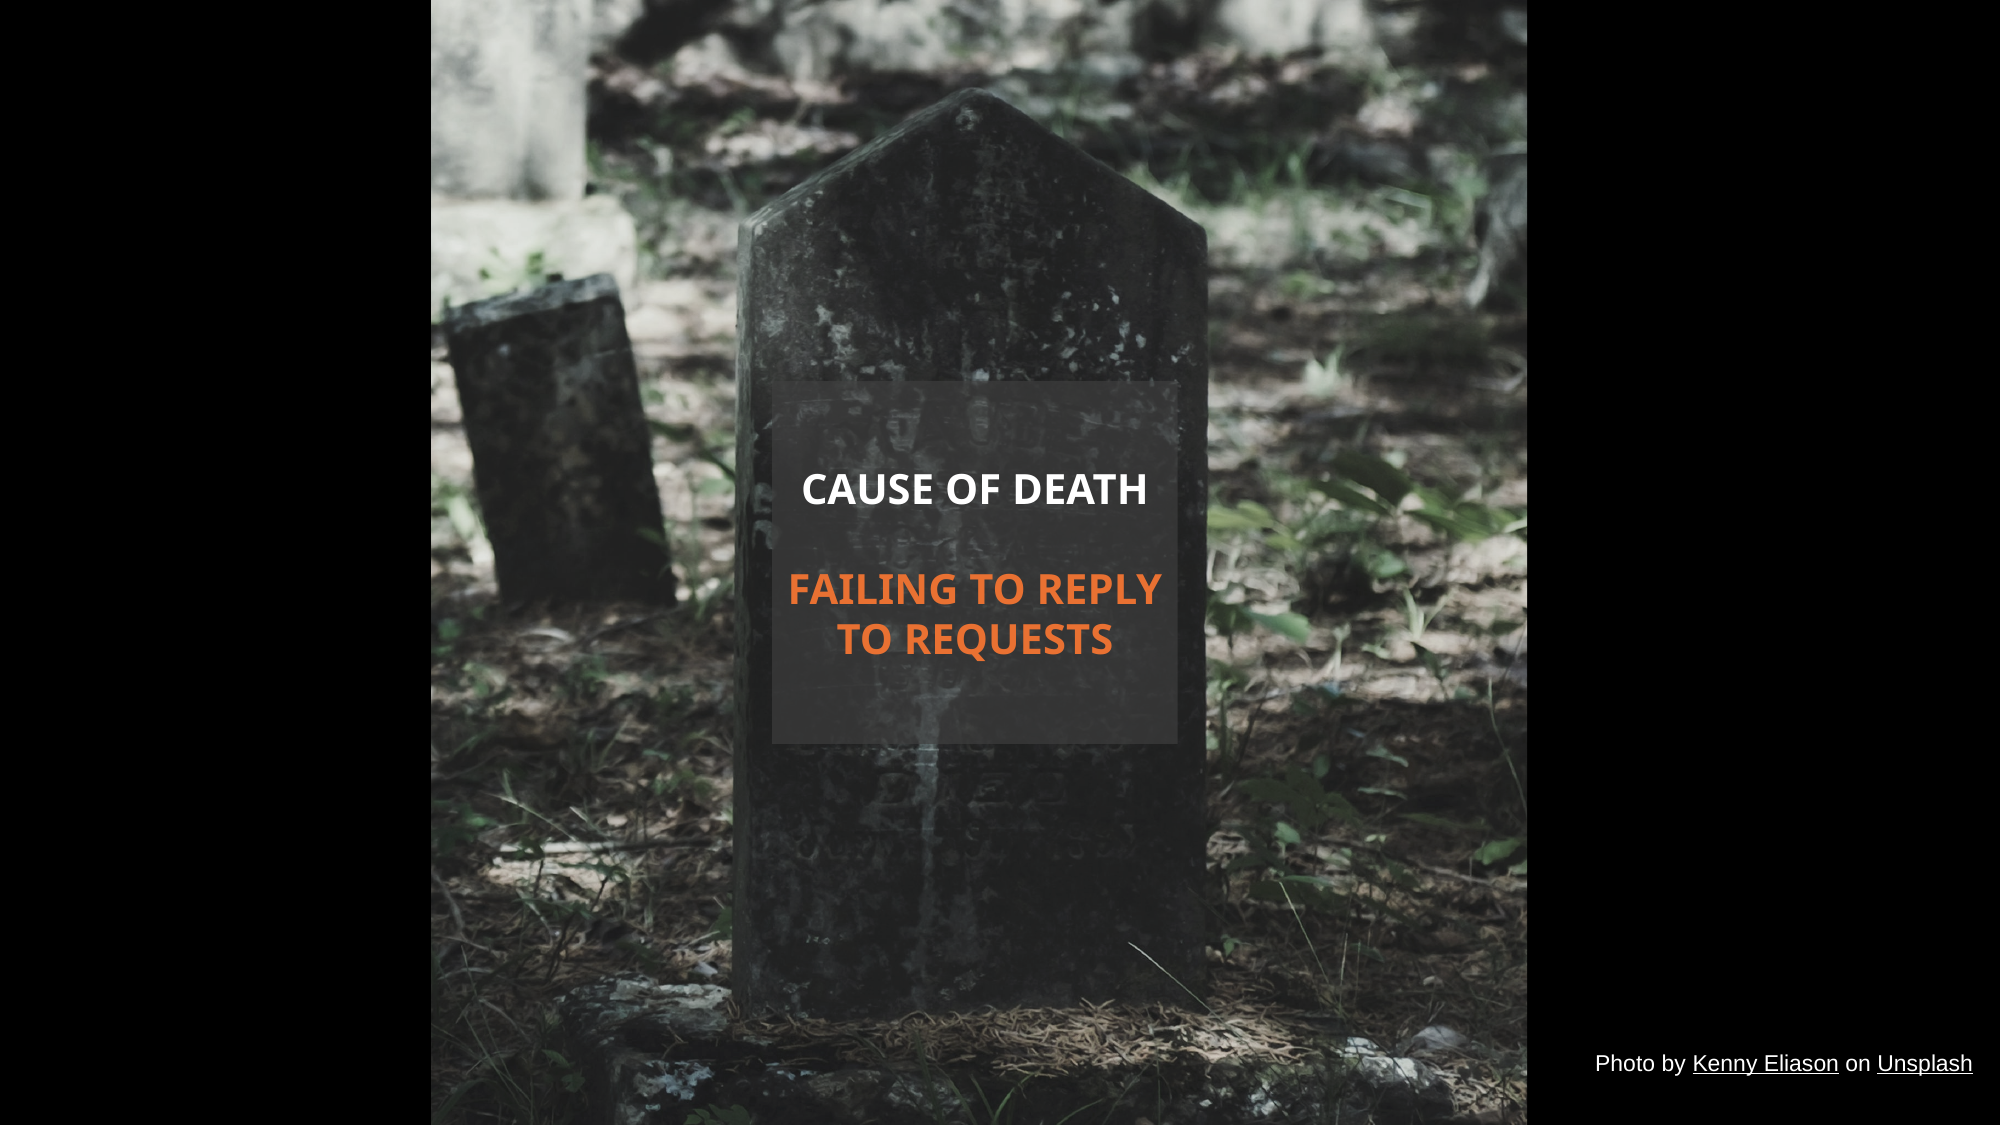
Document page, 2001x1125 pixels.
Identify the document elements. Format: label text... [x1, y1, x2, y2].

text_box Photo by Kenny Eliason on Unsplash [1580, 1041, 1989, 1084]
picture [430, 0, 1528, 1125]
